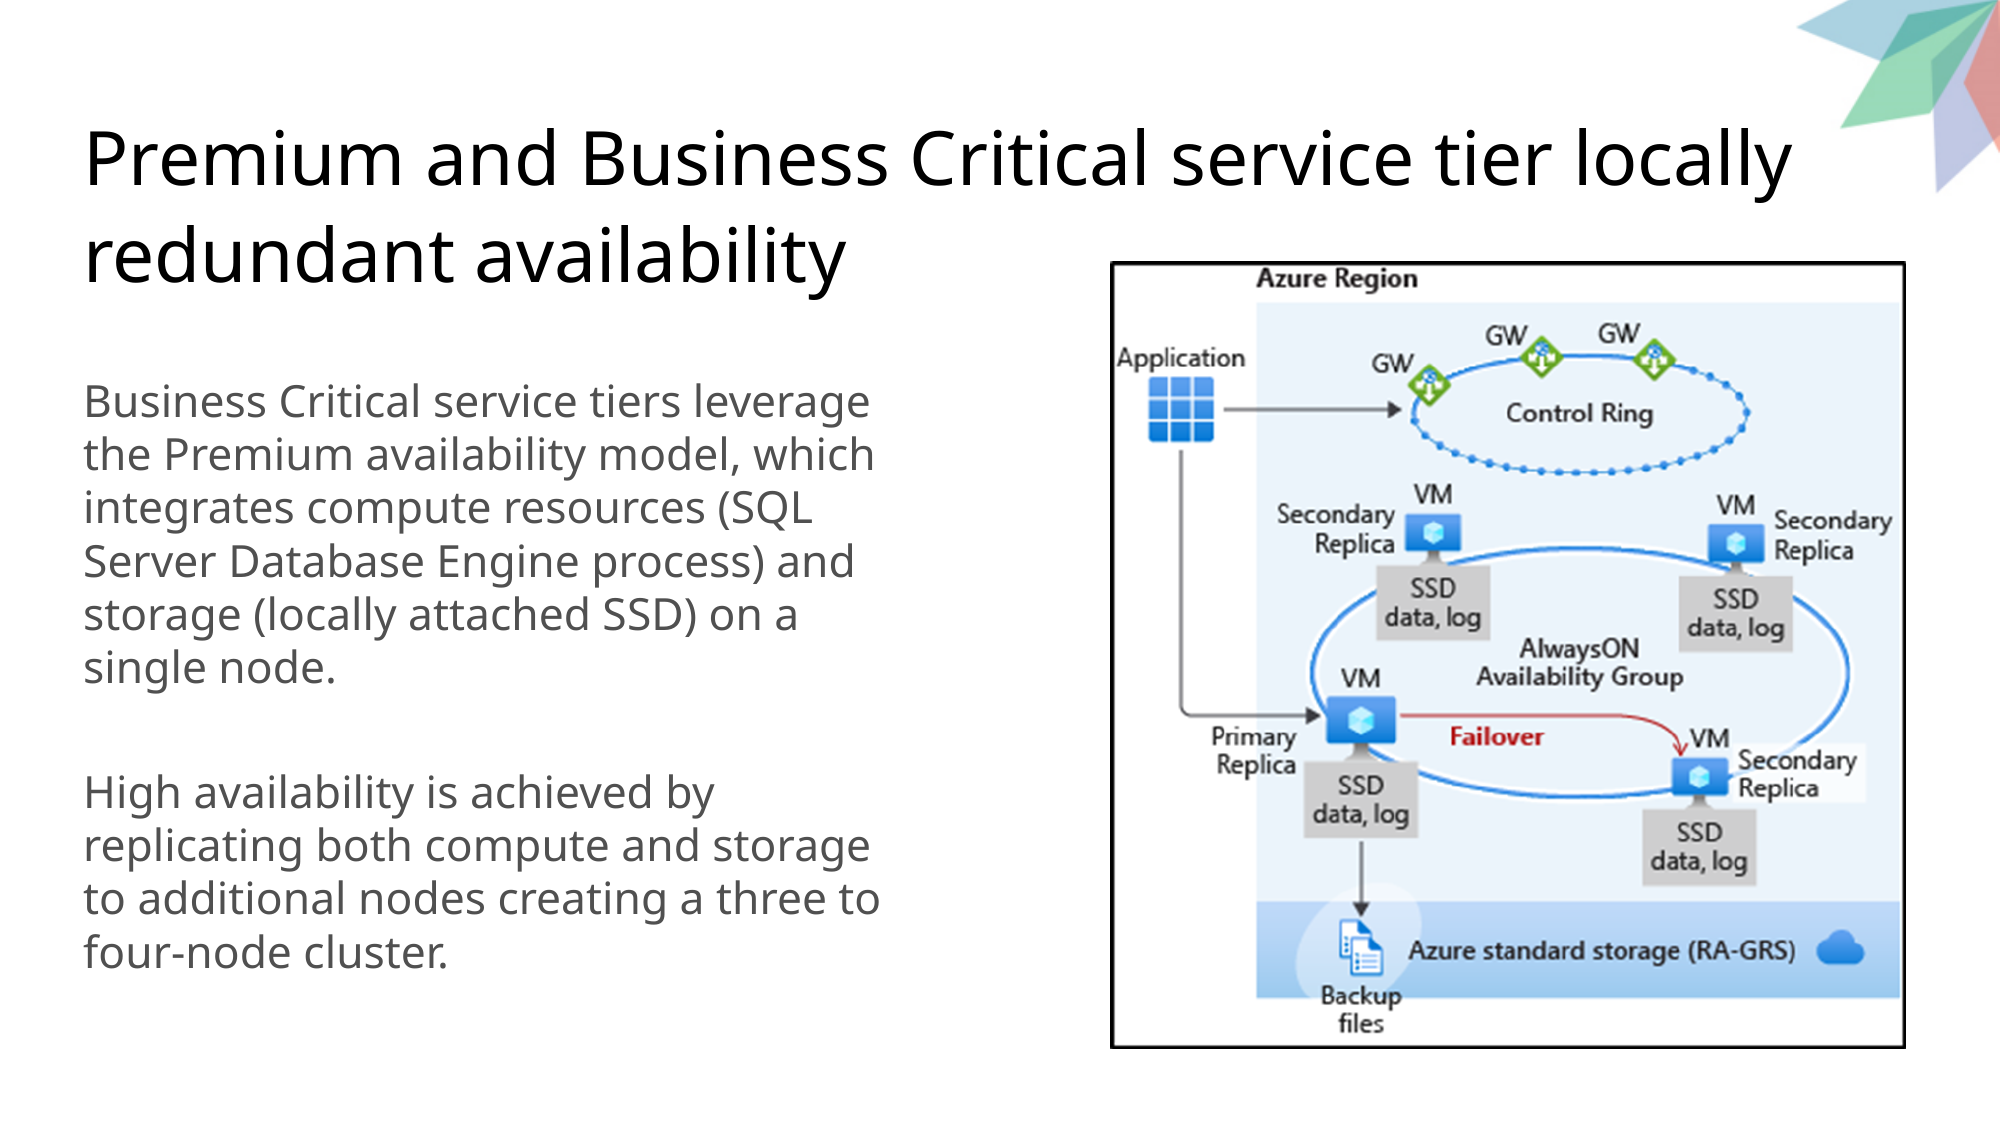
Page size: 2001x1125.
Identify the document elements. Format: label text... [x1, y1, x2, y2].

title Premium and Business Critical service tier locally redundant availability [68, 95, 1894, 231]
list Business Critical service tiers leverage the Premium availability model, which integrates compute resources (SQL Server Database Engine process) and storage (locally attached SSD) on a single node. High availability is achieved by replicating both compute and storage to additional nodes creating a three to four-node cluster. [68, 303, 933, 1049]
picture [1110, 260, 1906, 1049]
picture [1795, 0, 2000, 197]
